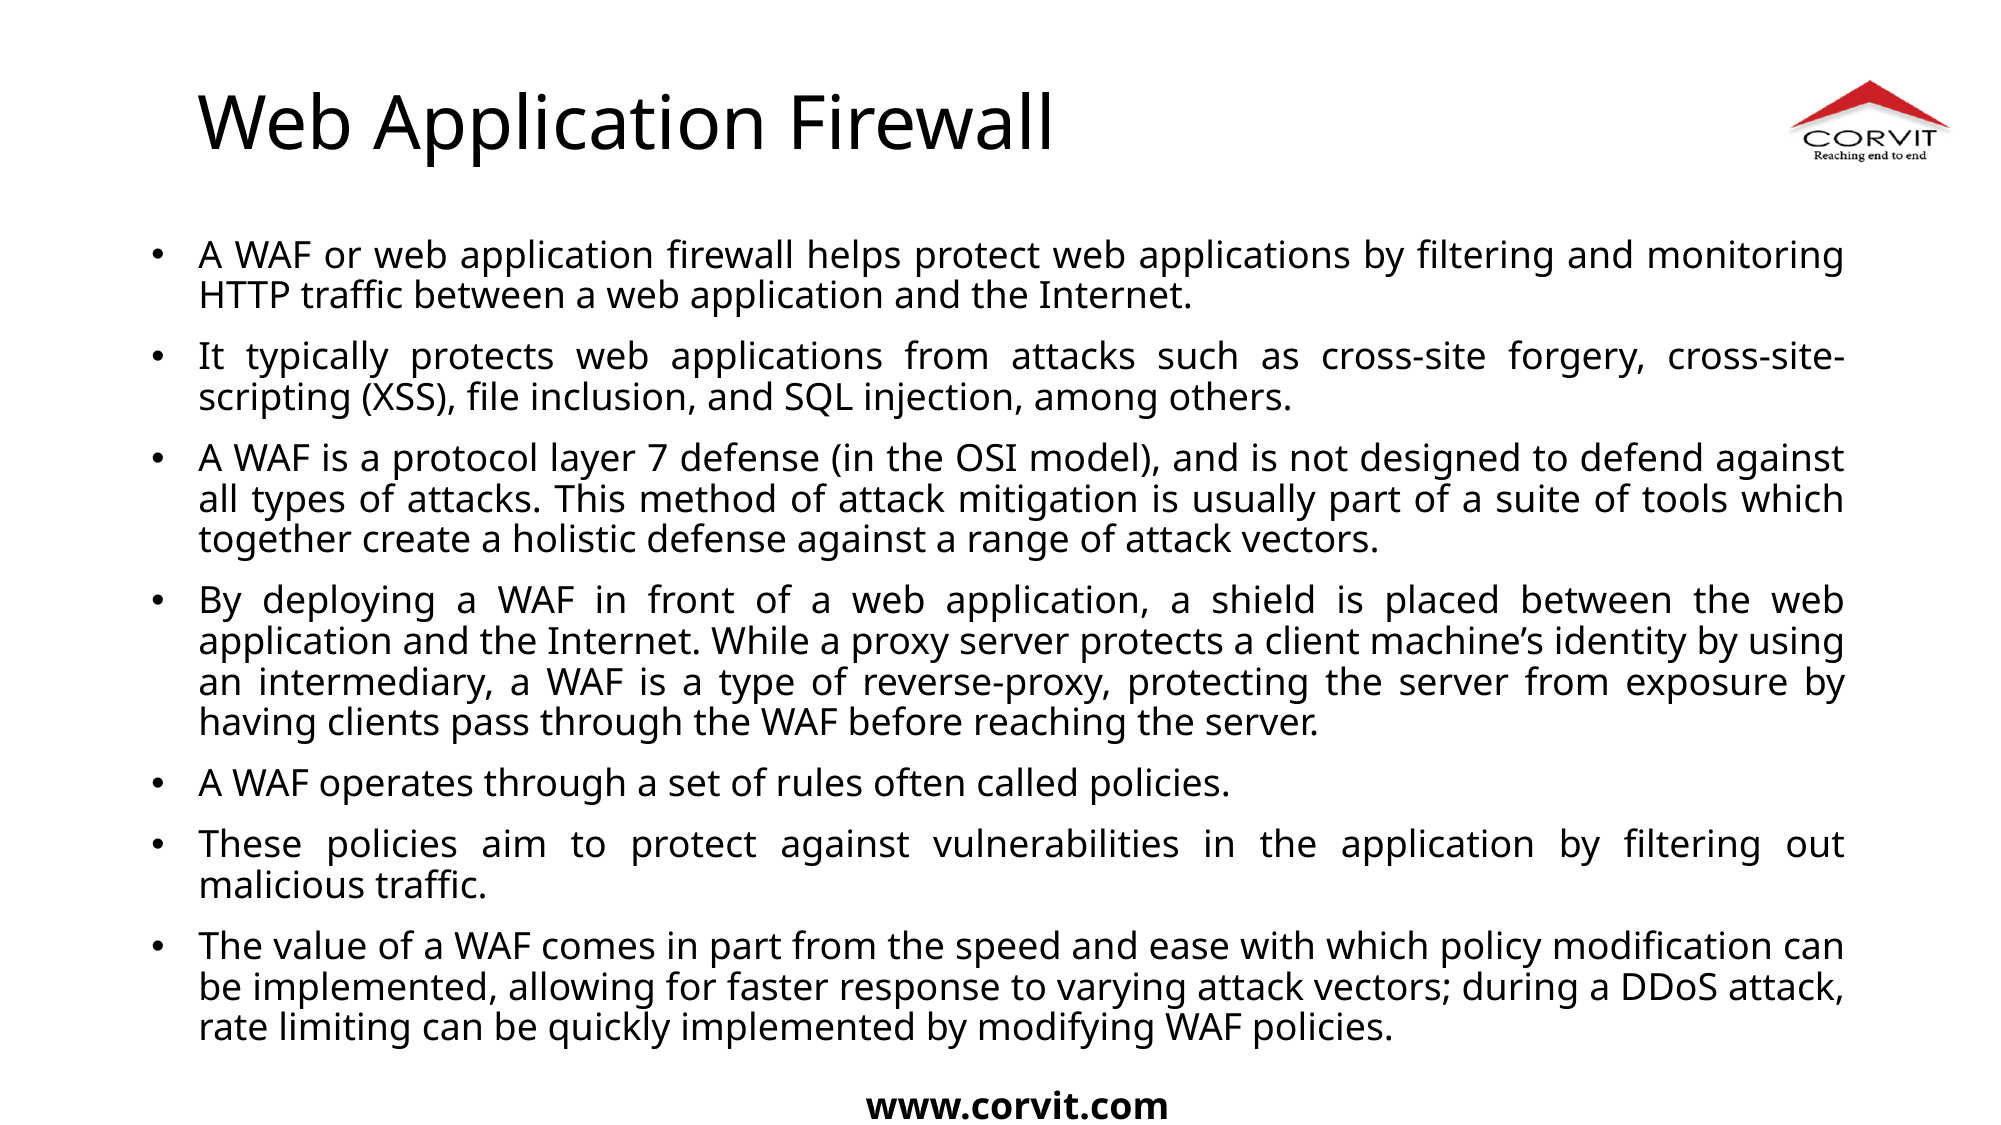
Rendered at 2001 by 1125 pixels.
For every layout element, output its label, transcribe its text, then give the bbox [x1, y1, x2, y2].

text_box www.corvit.com [34, 1074, 2000, 1125]
picture [1785, 77, 1953, 167]
title Web Application Firewall [182, 77, 1908, 295]
list A WAF or web application firewall helps protect web applications by filtering and monitoring HTTP traffic between a web application and the Internet. It typically protects web applications from attacks such as cross-site forgery, cross-site-scripting (XSS), file inclusion, and SQL injection, among others. A WAF is a protocol layer 7 defense (in the OSI model), and is not designed to defend against all types of attacks. This method of attack mitigation is usually part of a suite of tools which together create a holistic defense against a range of attack vectors. By deploying a WAF in front of a web application, a shield is placed between the web application and the Internet. While a proxy server protects a client machine’s identity by using an intermediary, a WAF is a type of reverse-proxy, protecting the server from exposure by having clients pass through the WAF before reaching the server. A WAF operates through a set of rules often called policies. These policies aim to protect against vulnerabilities in the application by filtering out malicious traffic. The value of a WAF comes in part from the speed and ease with which policy modification can be implemented, allowing for faster response to varying attack vectors; during a DDoS attack, rate limiting can be quickly implemented by modifying WAF policies. [136, 228, 1862, 1074]
